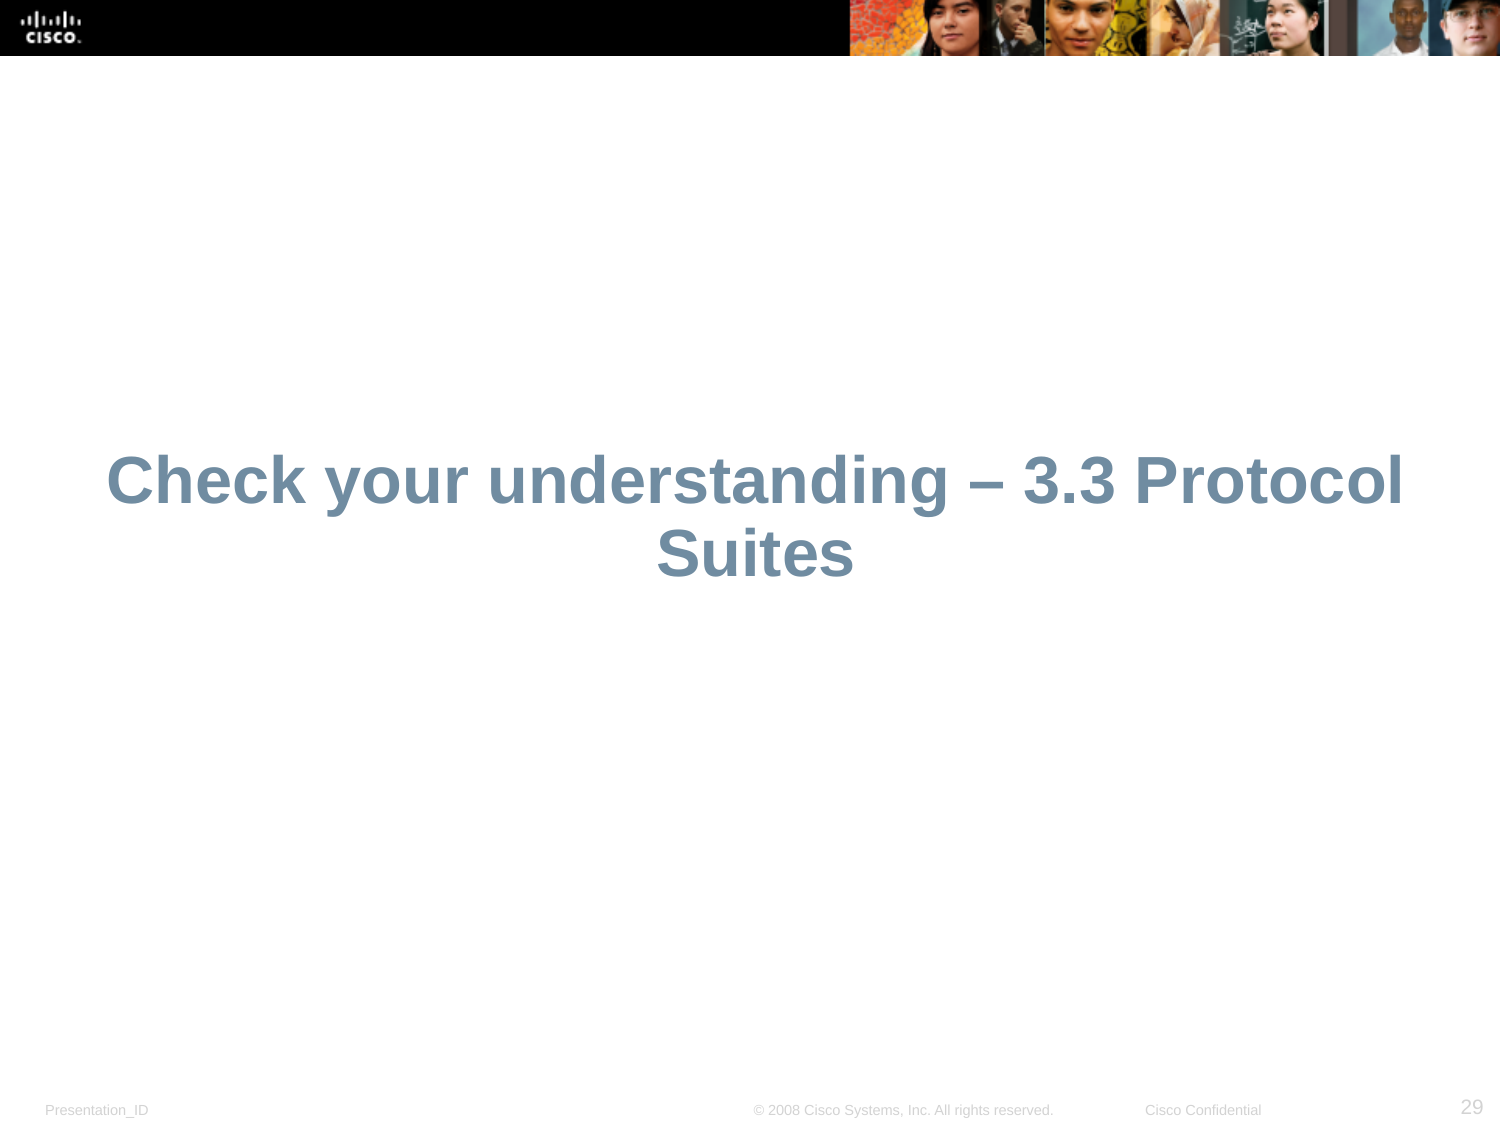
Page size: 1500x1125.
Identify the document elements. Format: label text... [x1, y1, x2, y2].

title Check your understanding – 3.3 Protocol Suites [36, 459, 1476, 598]
picture [0, 0, 1500, 56]
